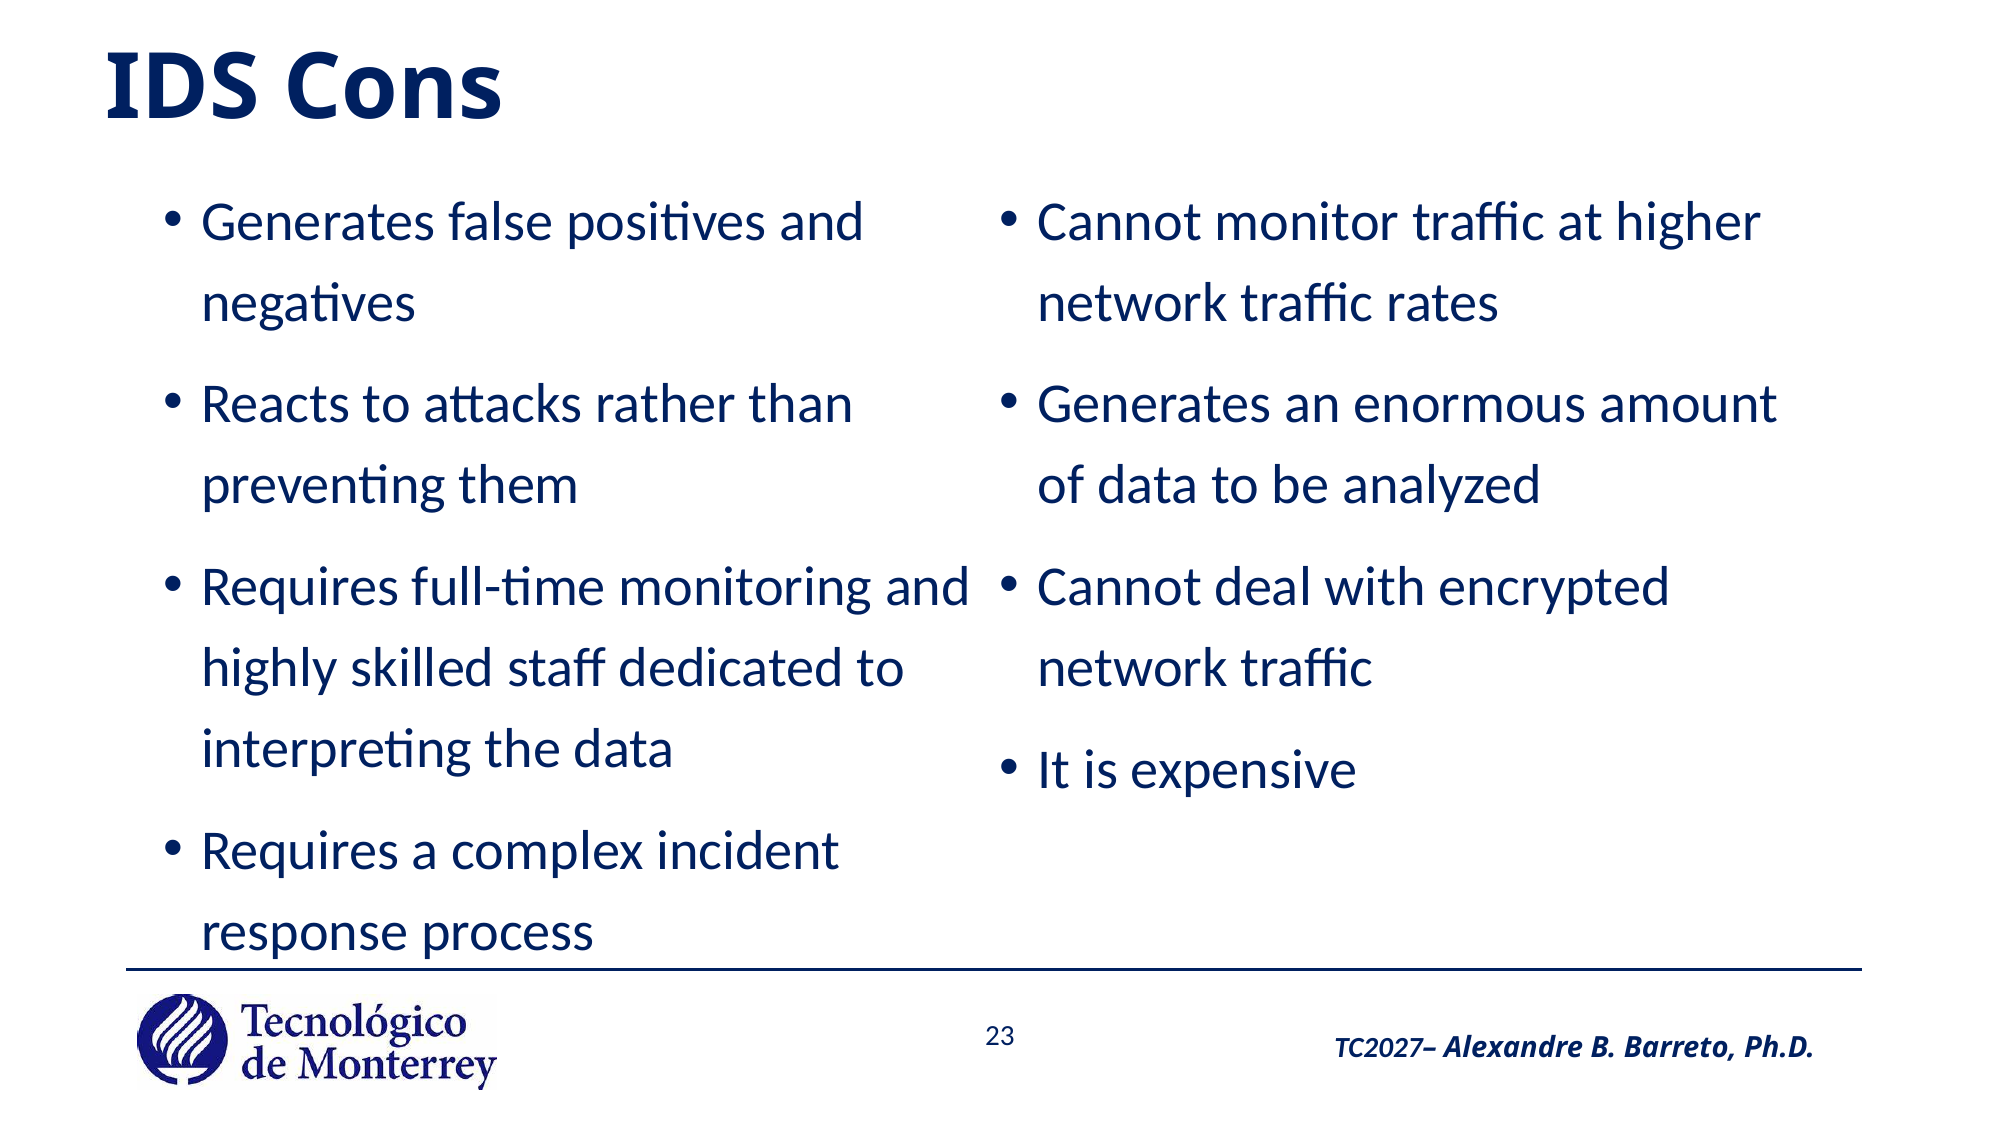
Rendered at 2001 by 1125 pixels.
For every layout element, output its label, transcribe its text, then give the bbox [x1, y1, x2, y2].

picture [137, 994, 497, 1090]
list Generates false positives and negatives Reacts to attacks rather than preventing them Requires full-time monitoring and highly skilled staff dedicated to interpreting the data Requires a complex incident response process Cannot monitor traffic at higher network traffic rates Generates an enormous amount of data to be analyzed Cannot deal with encrypted network traffic It is expensive [148, 162, 1852, 917]
title IDS Cons [90, 29, 1816, 150]
